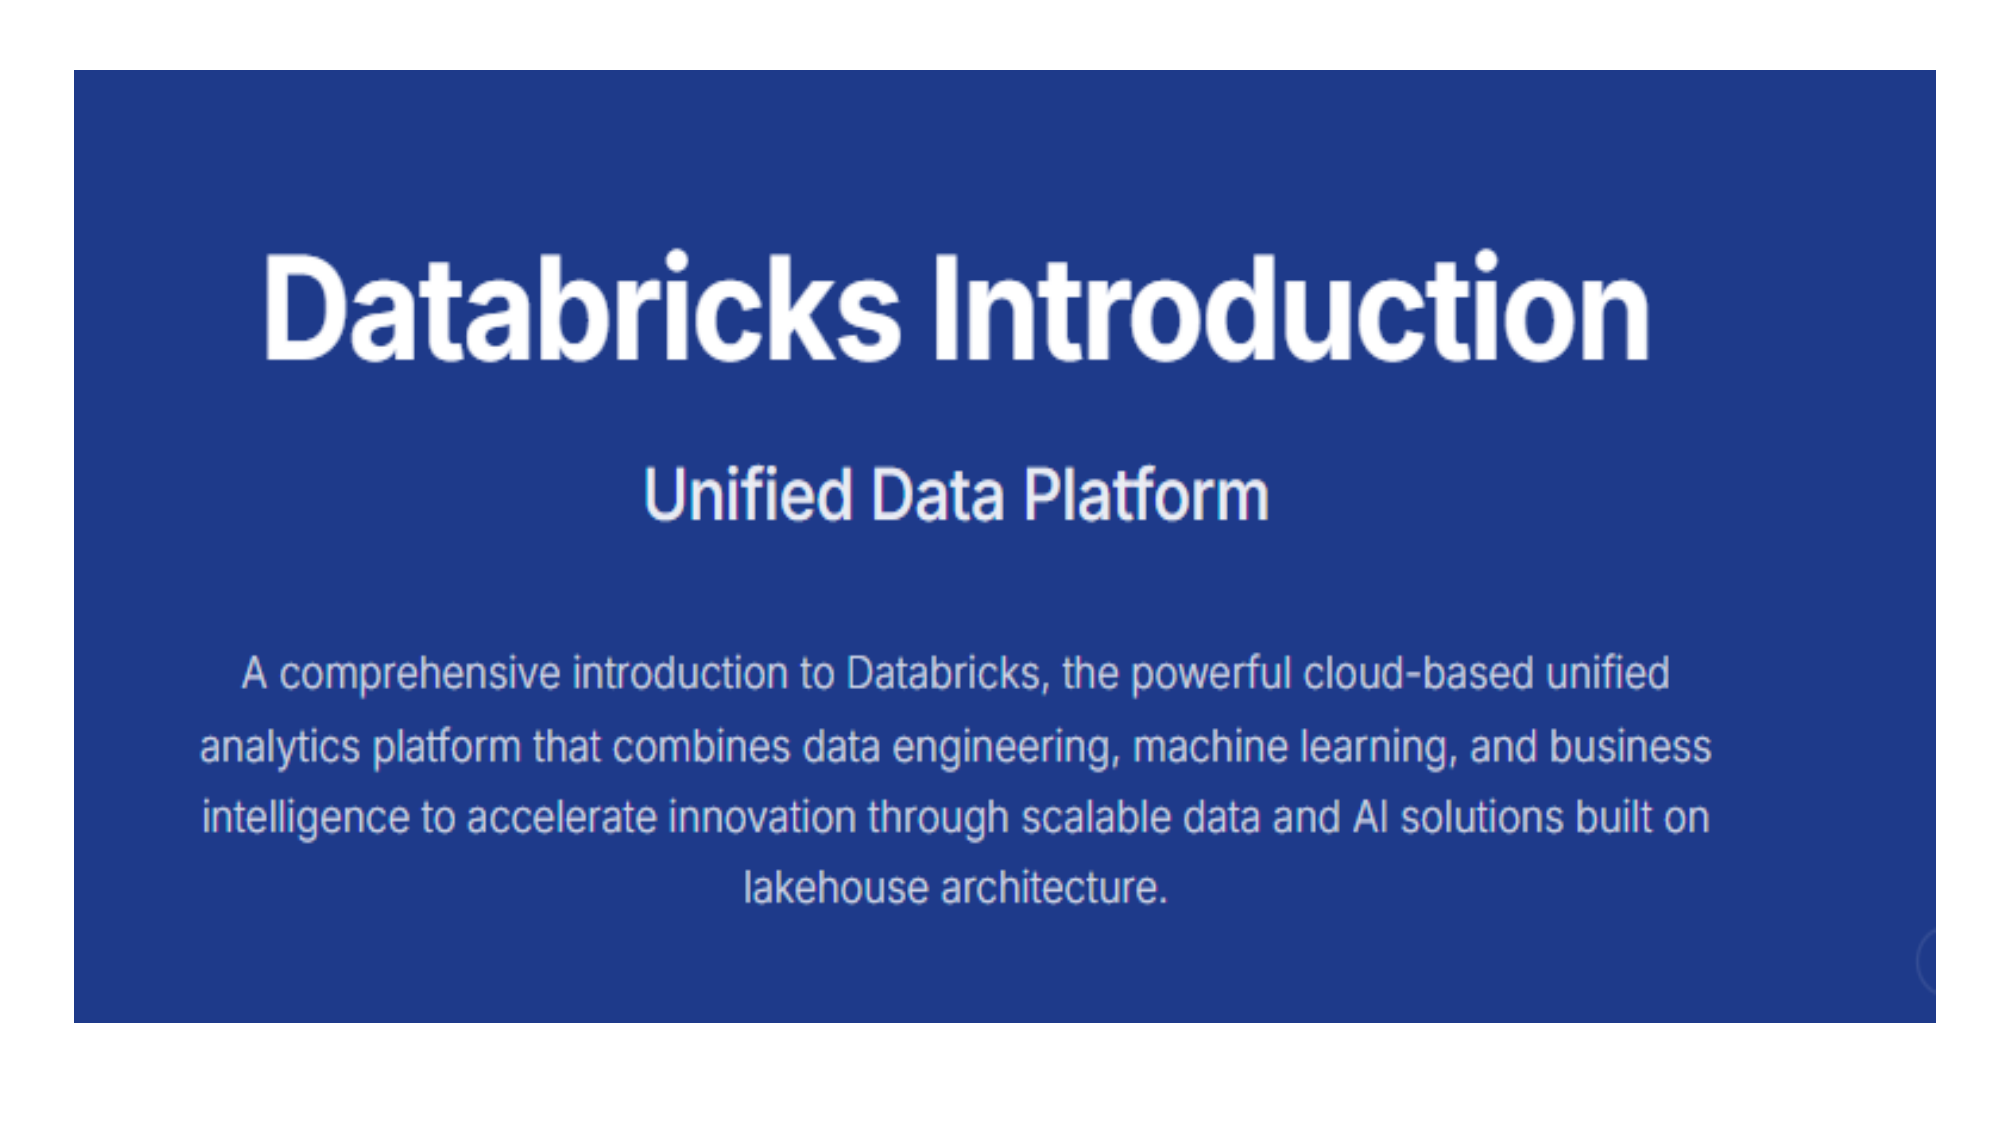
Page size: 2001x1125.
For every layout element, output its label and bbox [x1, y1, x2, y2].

picture [74, 70, 1936, 1023]
